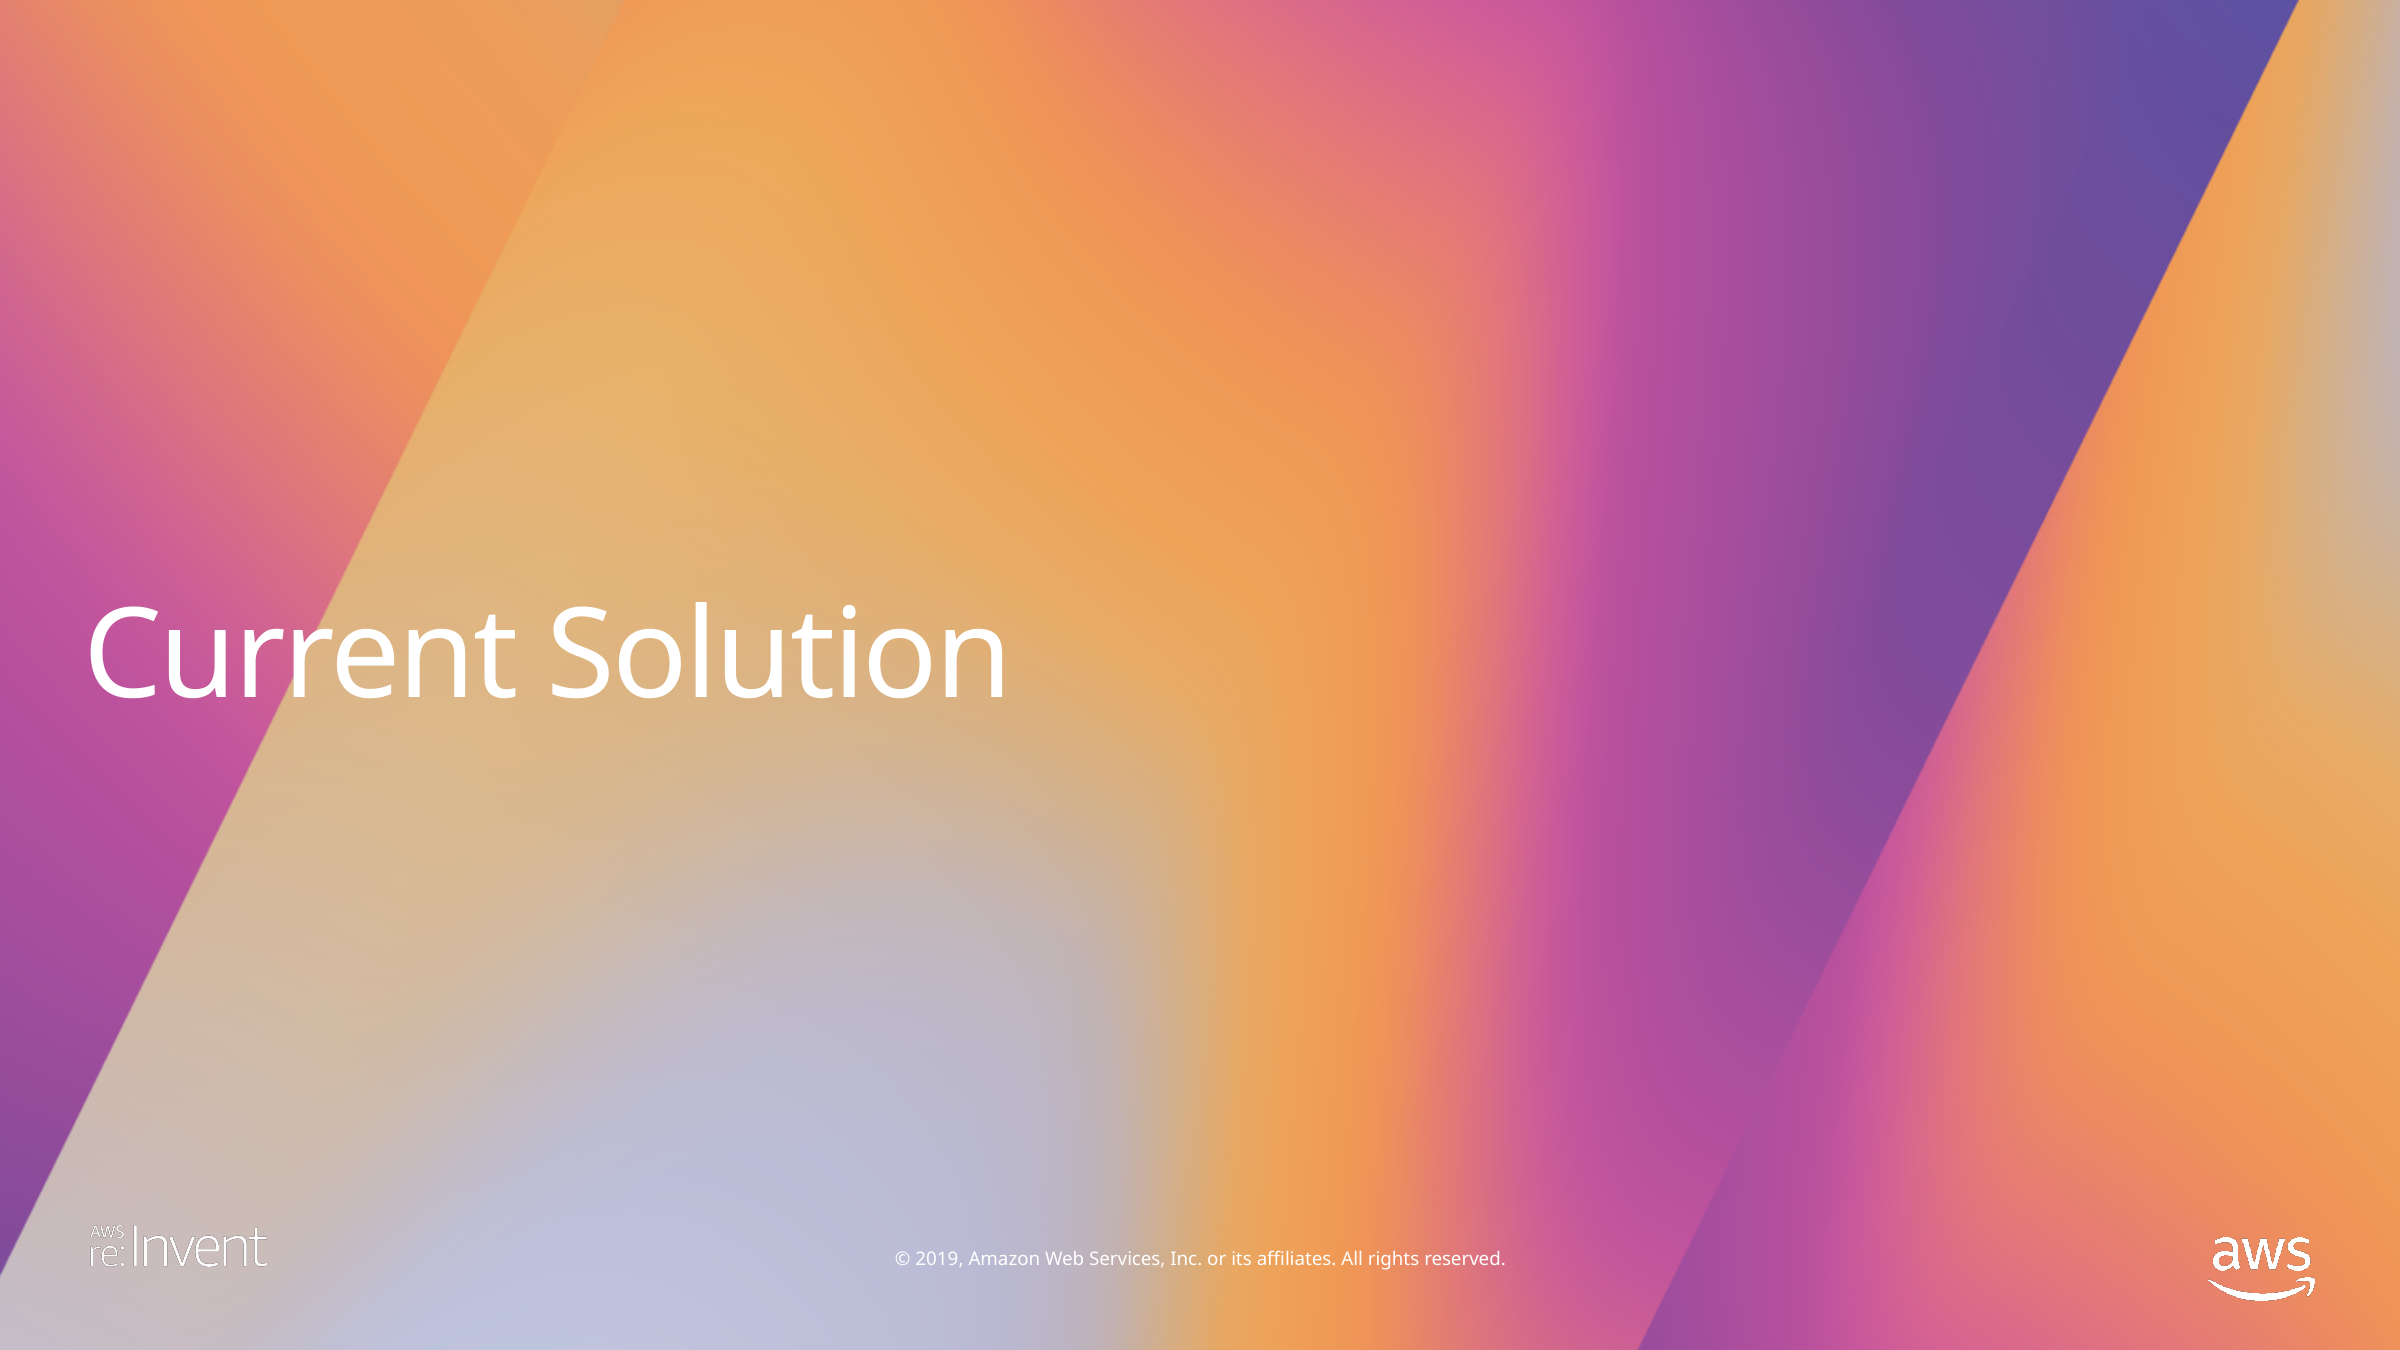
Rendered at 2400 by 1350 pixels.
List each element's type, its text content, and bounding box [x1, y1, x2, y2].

title Current Solution [53, 565, 2171, 750]
picture [0, 0, 2400, 1350]
